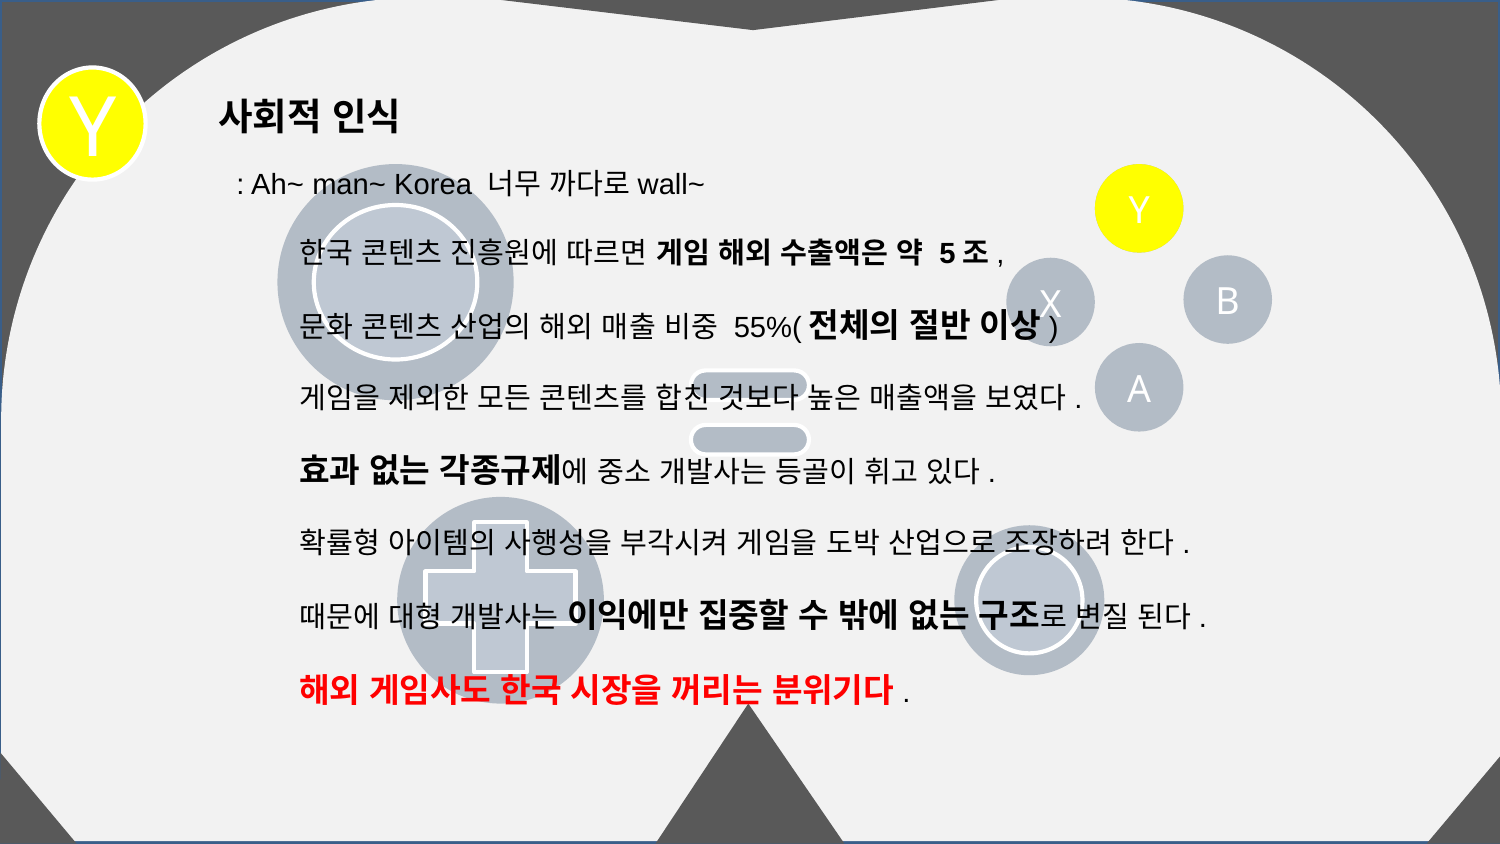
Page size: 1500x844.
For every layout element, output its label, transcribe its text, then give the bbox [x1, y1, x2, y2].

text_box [196, 85, 721, 210]
text_box 한국 콘텐츠 진흥원에 따르면 게임 해외 수출액은 약 5조, 문화 콘텐츠 산업의 해외 매출 비중 55%(전체의 절반 이상) 게임을 제외한 모든 콘텐츠를 합친 것보다 높은 매출액을 보였다. 효과 없는 각종규제에 중소 개발사는 등골이 휘고 있다. 확률형 아이템의 사행성을 부각시켜 게임을 도박 산업으로 조장하려 한다. 때문에 대형 개발사는 이익에만 집중할 수 밖에 없는 구조로 변질 된다. 해외 게임사도 한국 시장을 꺼리는 분위기다. [284, 227, 1222, 752]
